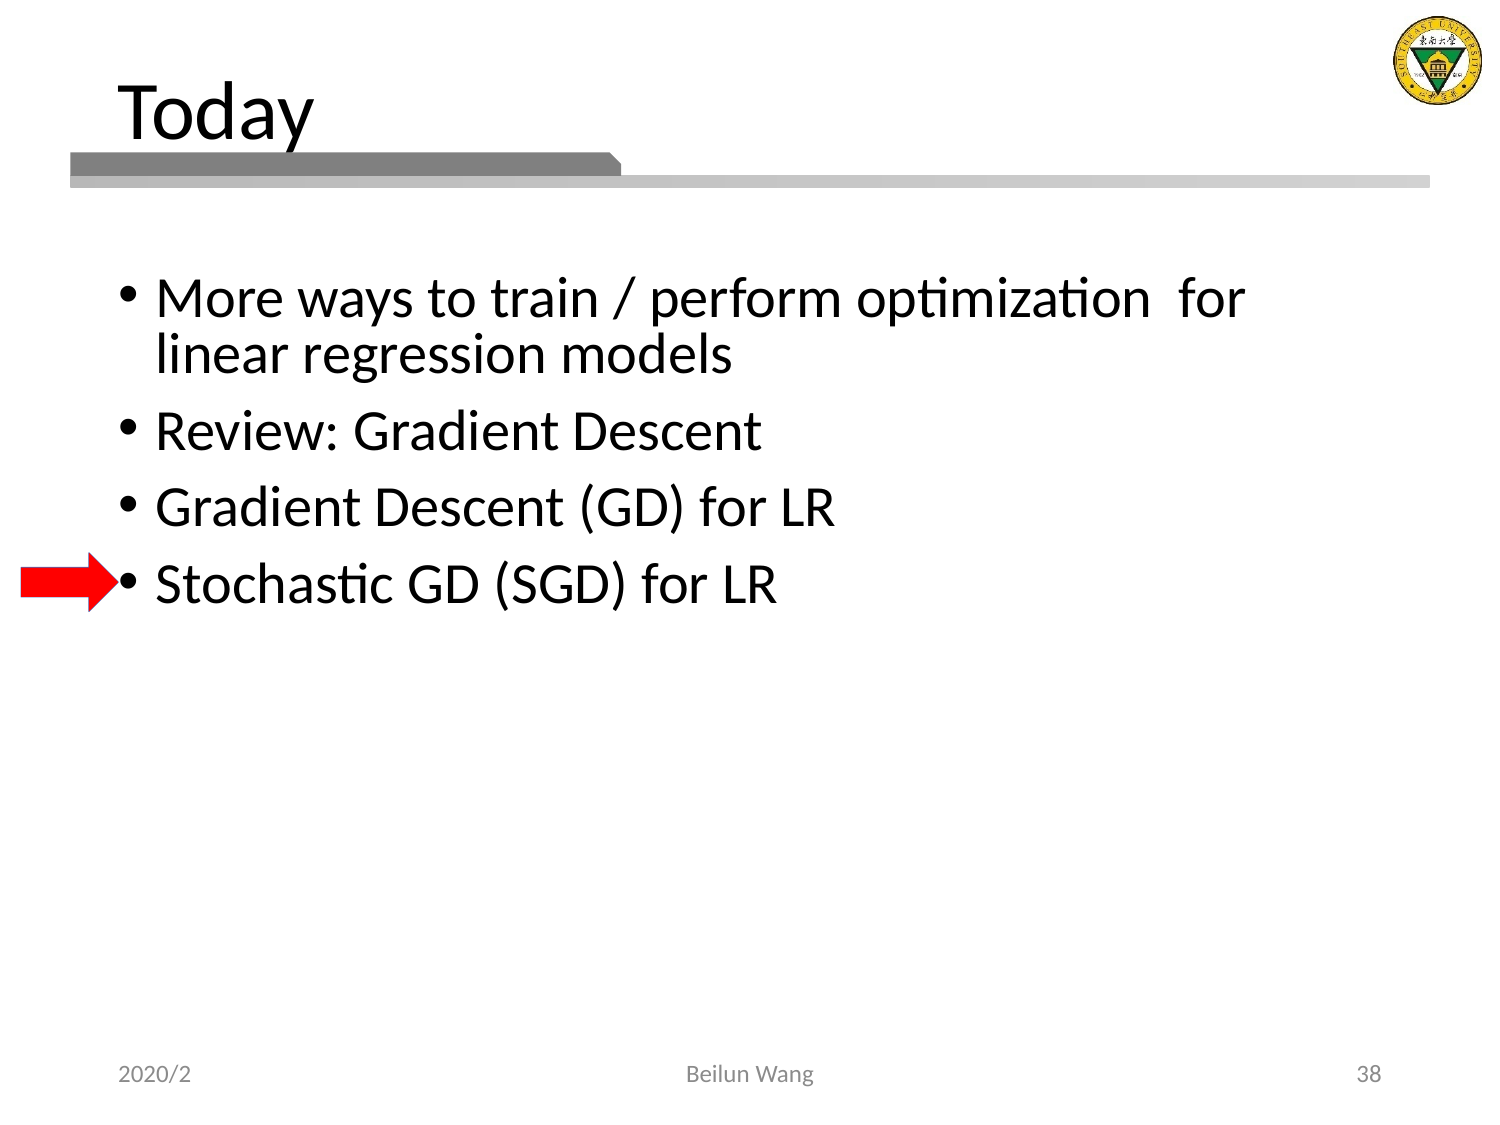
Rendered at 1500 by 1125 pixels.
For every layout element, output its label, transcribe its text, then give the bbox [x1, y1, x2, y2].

slide_number 2020/2 [103, 1042, 441, 1103]
picture [1393, 16, 1482, 105]
list More ways to train / perform optimization for linear regression models Review: Gradient Descent Gradient Descent (GD) for LR Stochastic GD (SGD) for LR [103, 264, 1397, 1014]
slide_number 38 [1059, 1042, 1397, 1103]
title Today [103, 59, 1361, 156]
footer Beilun Wang [496, 1042, 1004, 1103]
text_box [21, 552, 119, 612]
